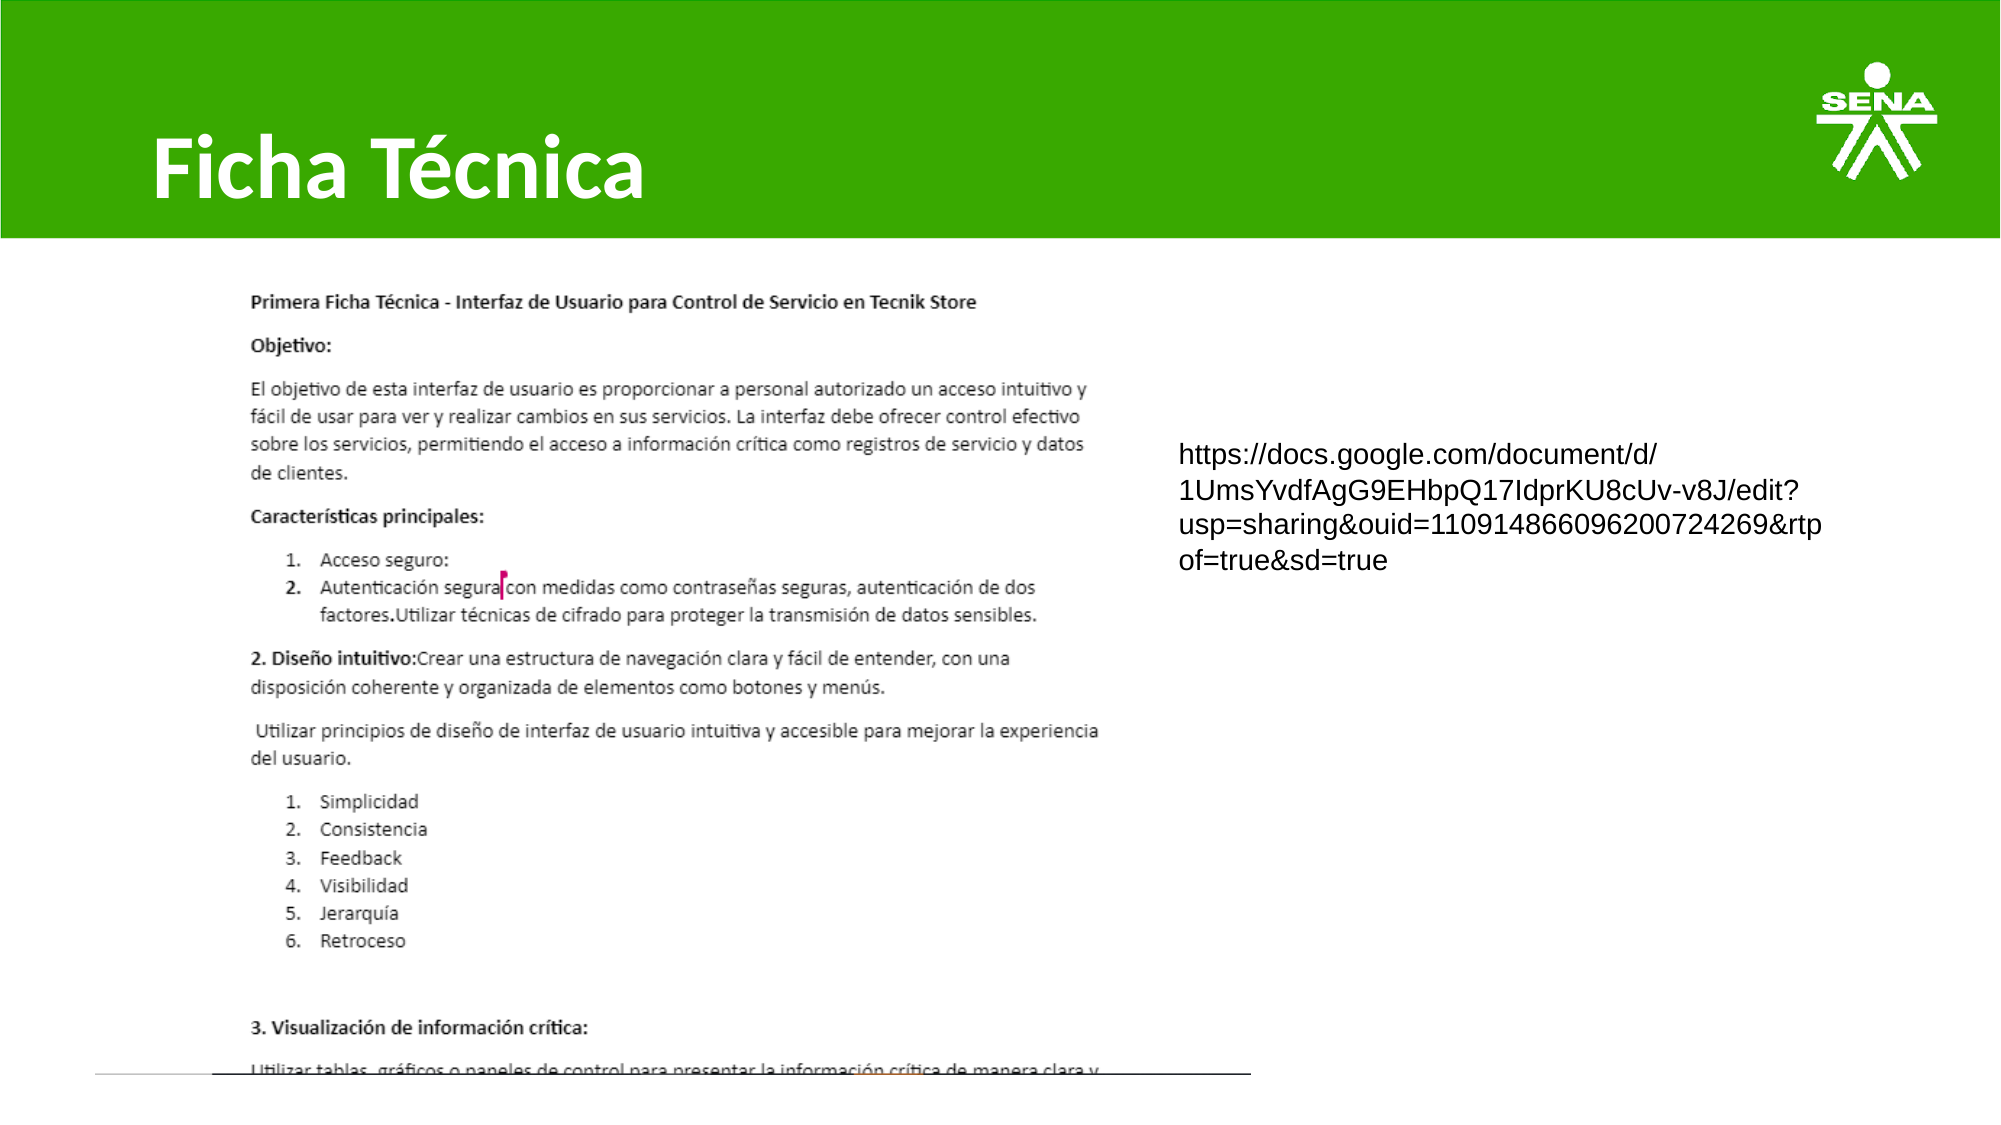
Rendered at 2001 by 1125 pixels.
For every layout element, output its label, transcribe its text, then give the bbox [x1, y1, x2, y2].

title Ficha Técnica [137, 59, 1863, 278]
text_box https://docs.google.com/document/d/1UmsYvdfAgG9EHbpQ17IdprKU8cUv-v8J/edit?usp=sharing&ouid=110914866096200724269&rtpof=true&sd=true [1255, 420, 1849, 591]
picture [0, 0, 2001, 1125]
